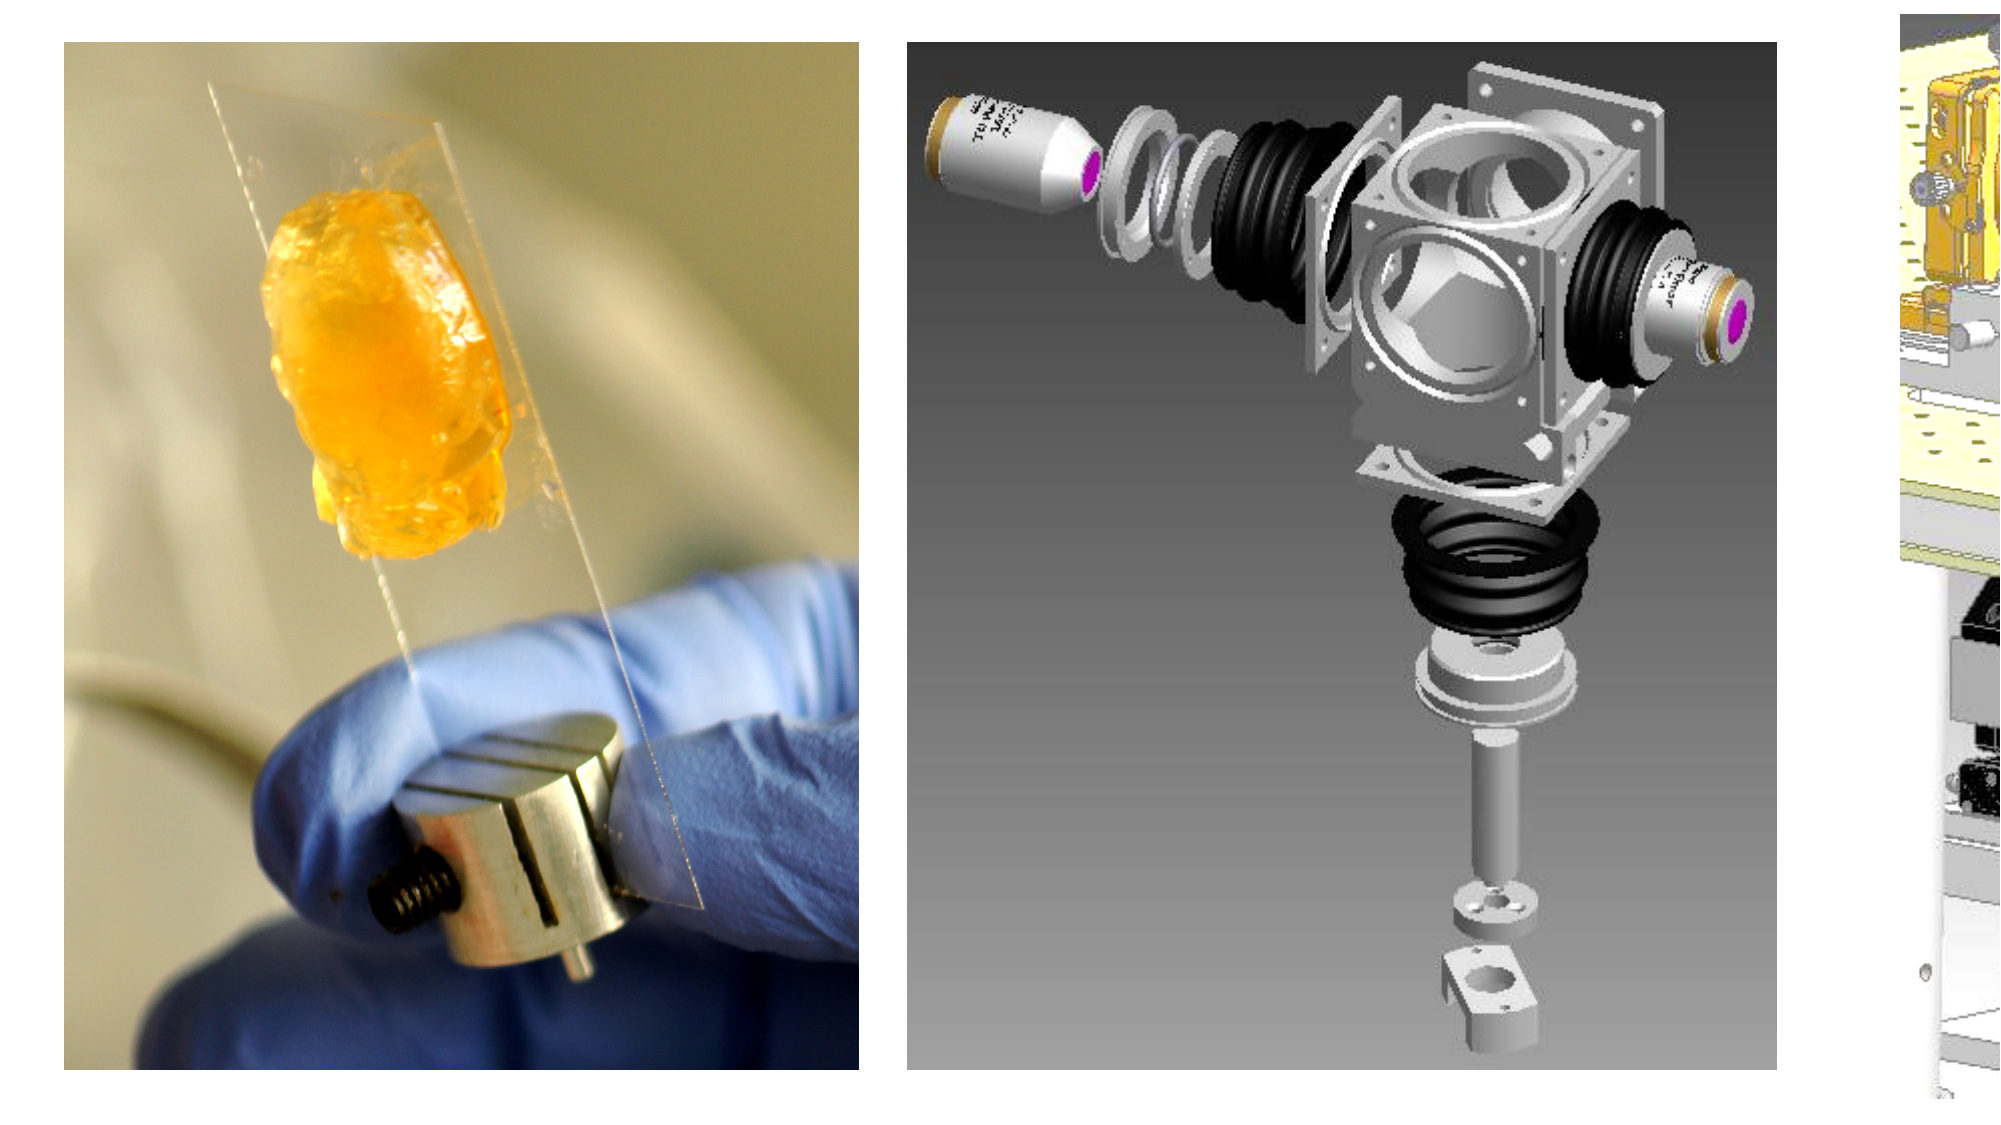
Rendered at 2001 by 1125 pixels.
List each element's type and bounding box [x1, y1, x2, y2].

picture [907, 42, 1777, 1070]
list [64, 42, 859, 1070]
picture [1900, 14, 2000, 1099]
